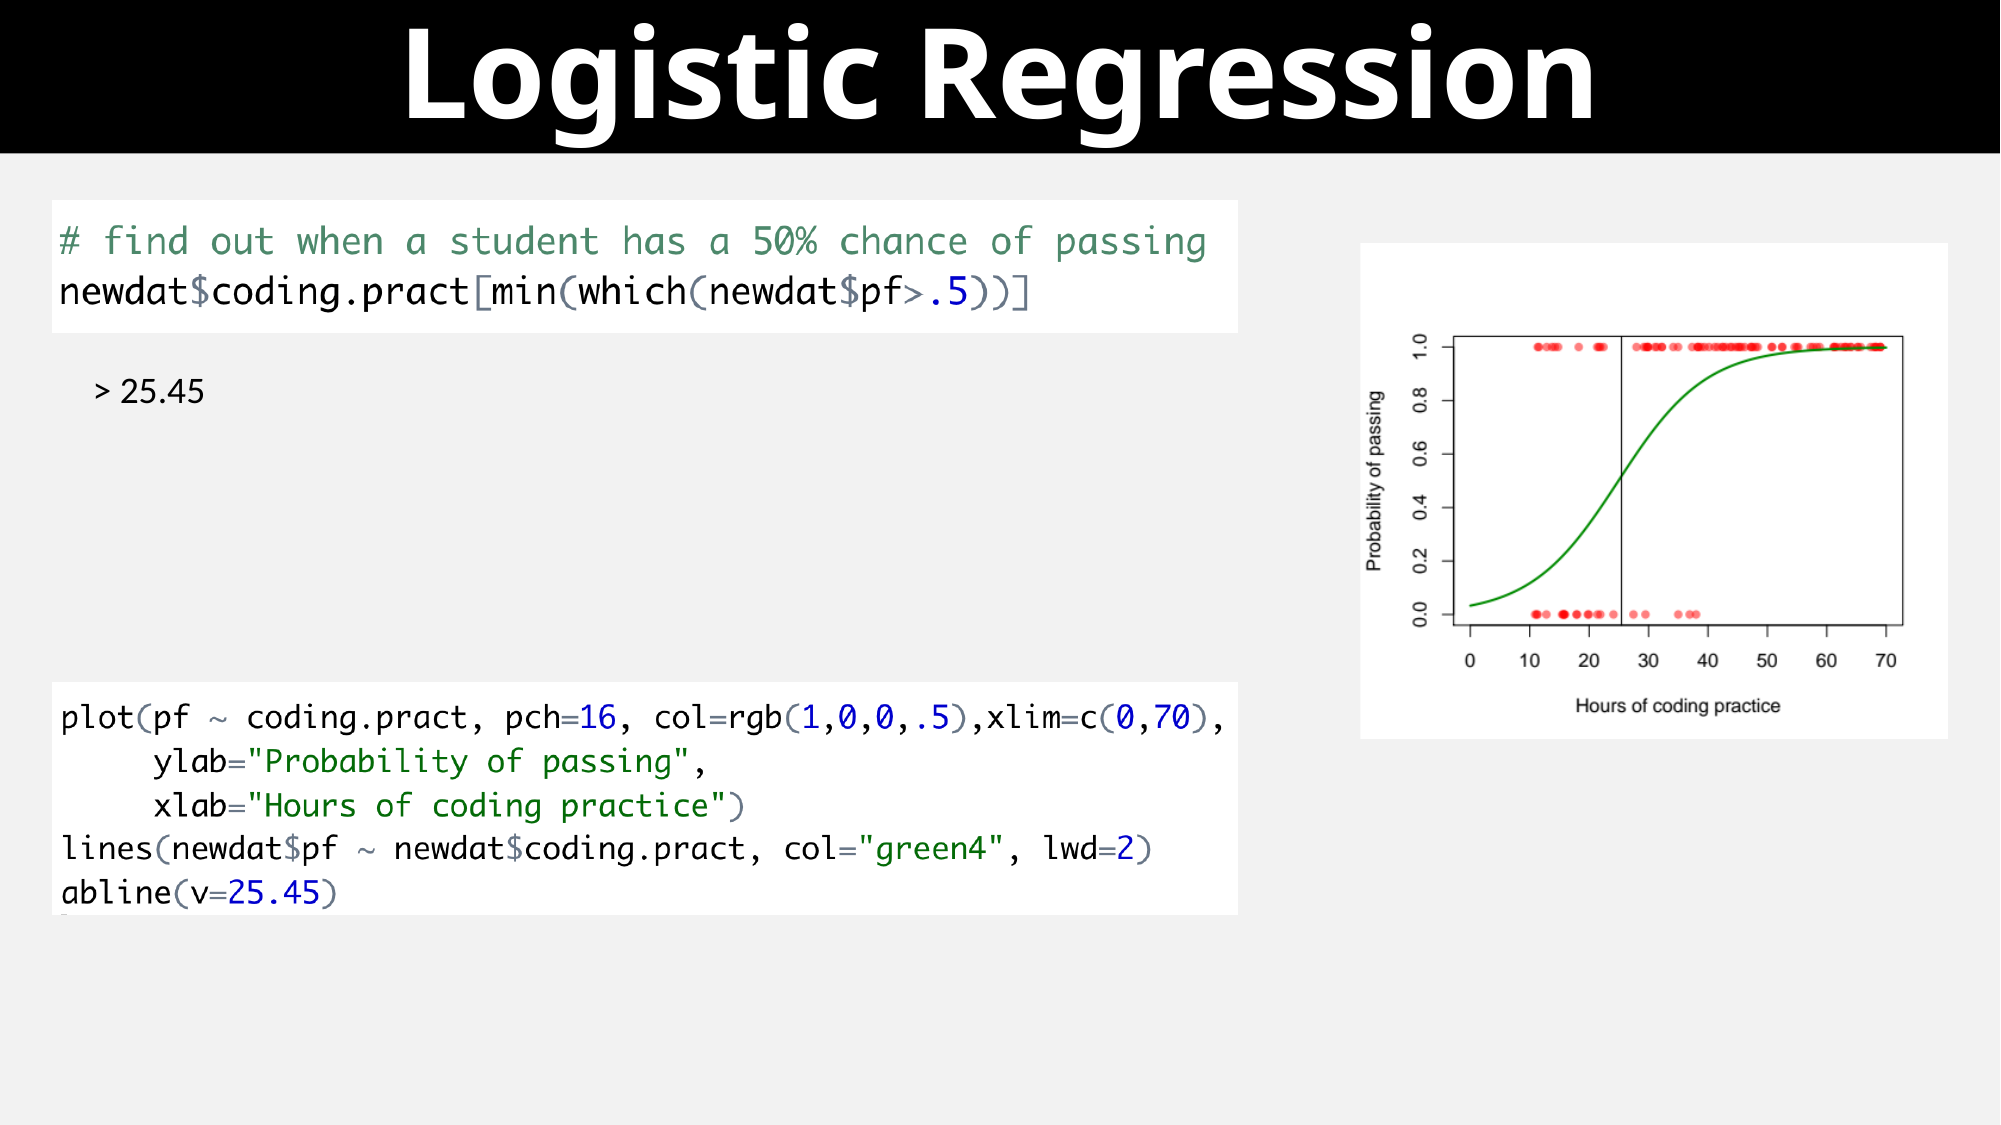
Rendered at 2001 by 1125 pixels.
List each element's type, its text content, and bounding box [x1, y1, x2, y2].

text_box > 25.45 [77, 358, 221, 419]
text_box Logistic Regression [0, 0, 2000, 154]
picture [1360, 243, 1948, 739]
picture [52, 200, 1238, 333]
picture [52, 682, 1238, 915]
